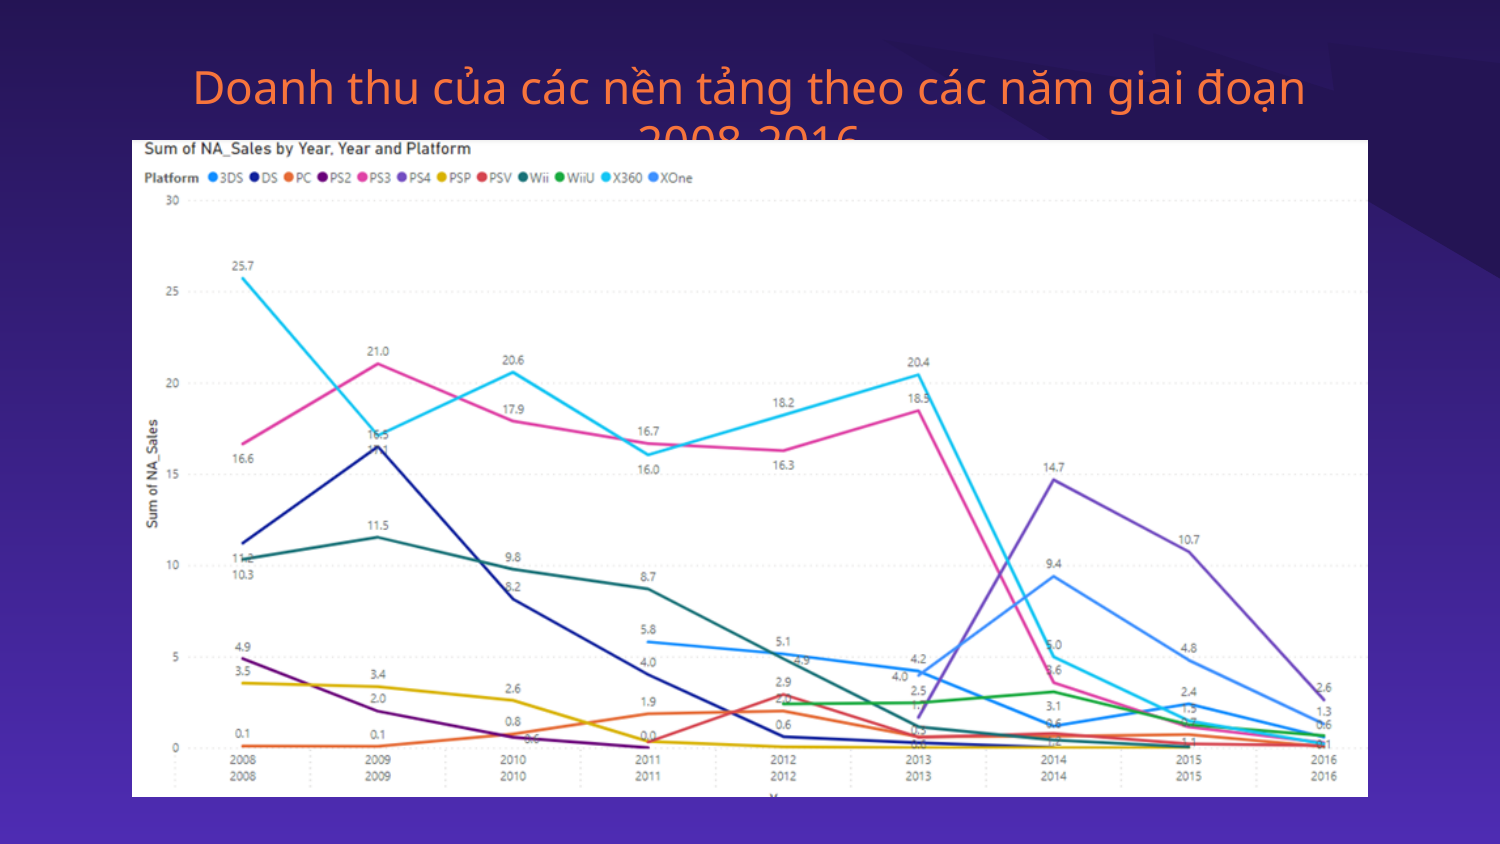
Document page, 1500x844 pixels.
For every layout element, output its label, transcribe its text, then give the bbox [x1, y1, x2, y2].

title Doanh thu của các nền tảng theo các năm giai đoạn 2008-2016 [117, 43, 1383, 141]
picture [132, 140, 1368, 797]
